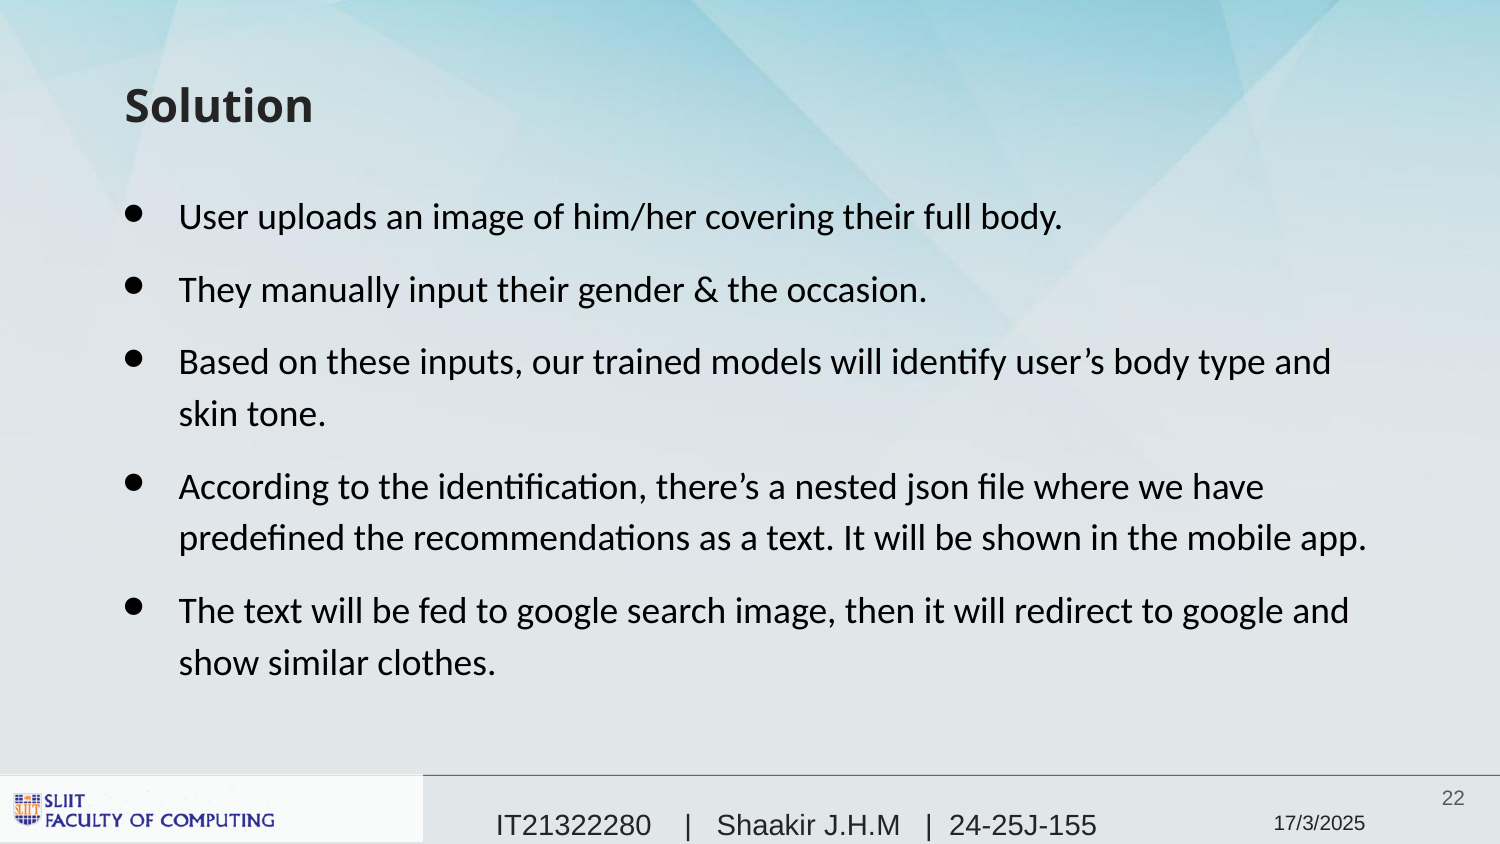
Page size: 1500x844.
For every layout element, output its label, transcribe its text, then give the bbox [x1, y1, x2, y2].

slide_number ‹#› [1389, 764, 1480, 830]
picture [0, 0, 1500, 844]
text_box User uploads an image of him/her covering their full body. They manually input their gender & the occasion. Based on these inputs, our trained models will identify user’s body type and skin tone. According to the identification, there’s a nested json file where we have predefined the recommendations as a text. It will be shown in the mobile app. The text will be fed to google search image, then it will redirect to google and show similar clothes. [88, 170, 1412, 721]
text_box Solution [124, 60, 631, 132]
text_box IT21322280 | Shaakir J.H.M | 24-25J-155 [426, 796, 1255, 842]
text_box 17/3/2025 [1254, 802, 1385, 844]
